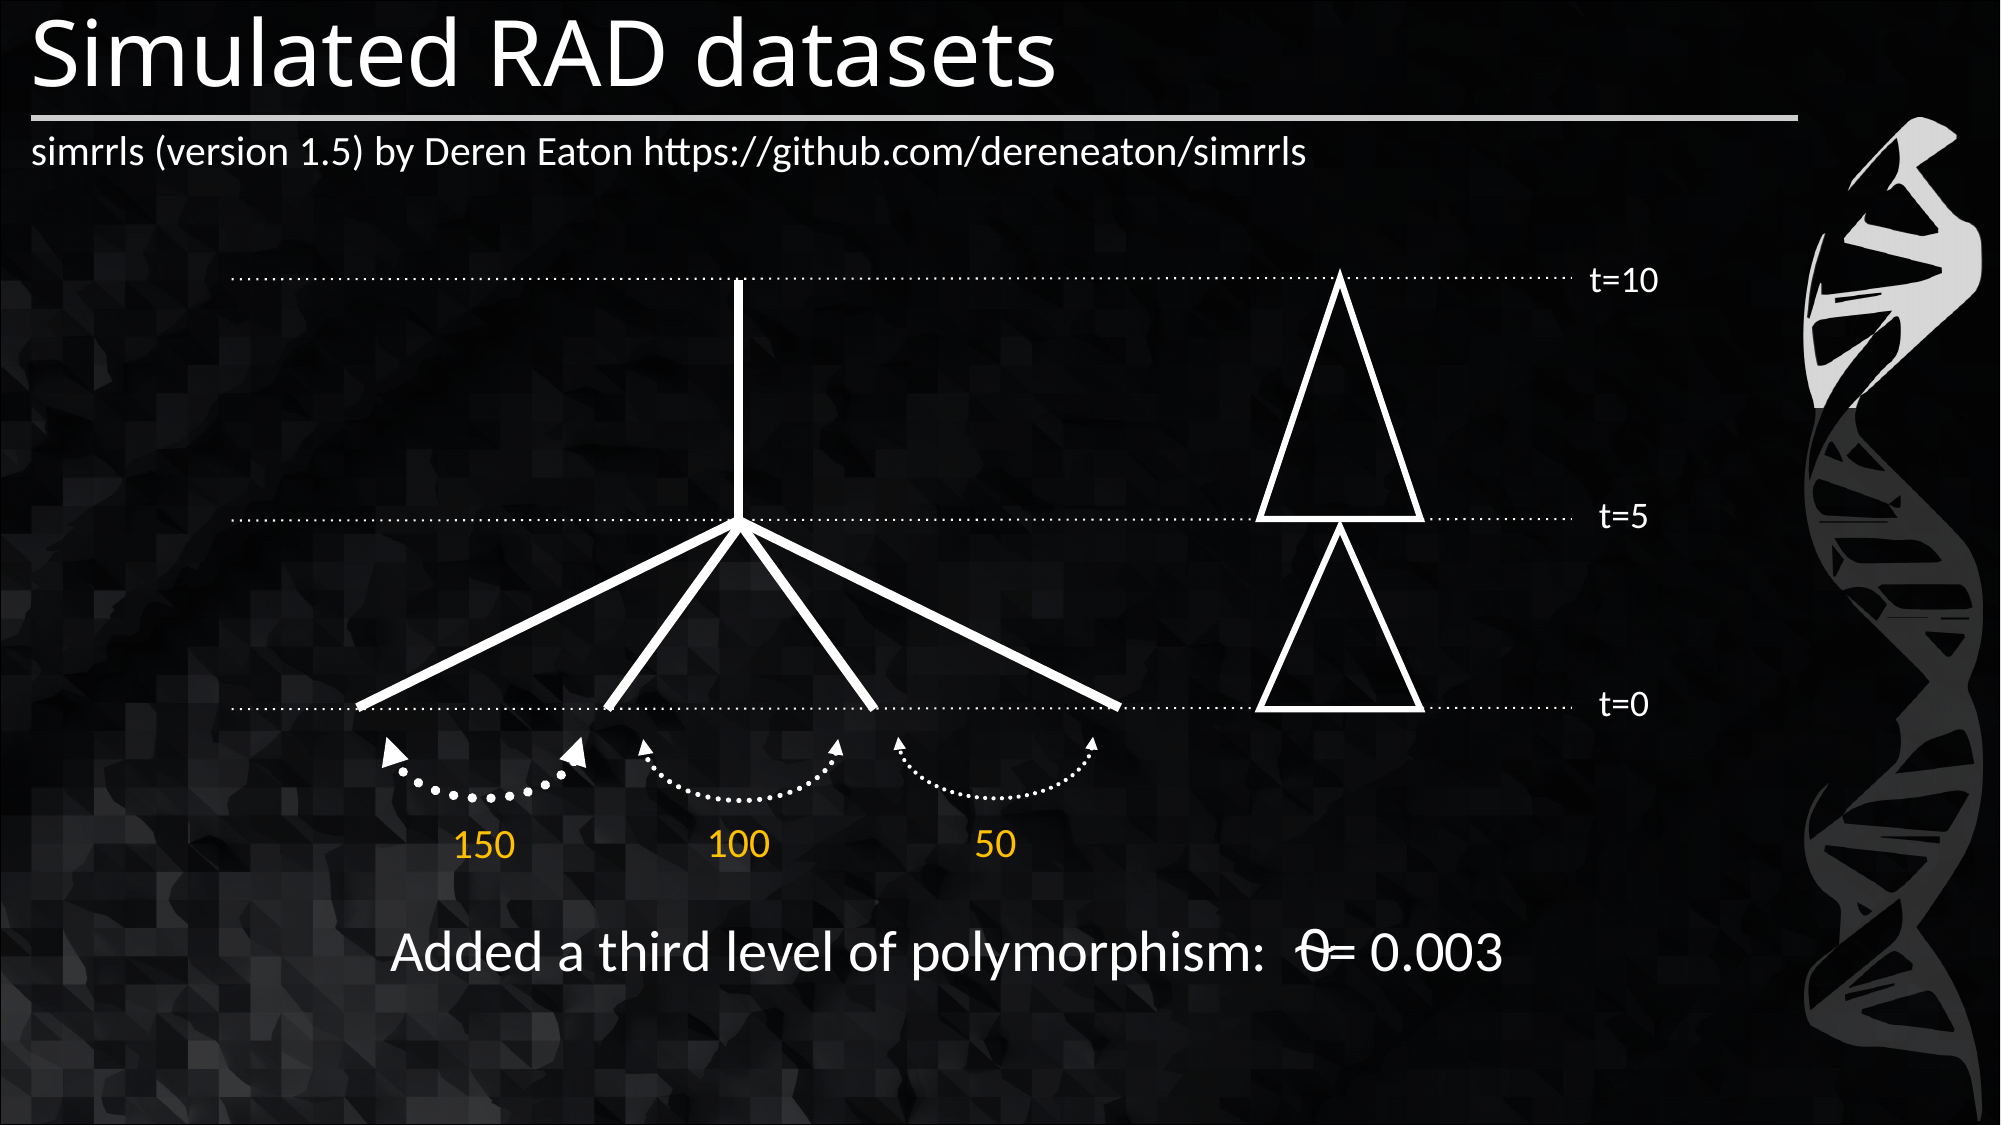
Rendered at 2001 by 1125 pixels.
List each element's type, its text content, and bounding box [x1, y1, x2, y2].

text_box [638, 738, 843, 802]
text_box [357, 521, 738, 707]
text_box simrrls (version 1.5) by Deren Eaton https://github.com/dereneaton/simrrls [16, 116, 1448, 181]
text_box Added a third level of polymorphism: ⍬ = 0.003 [231, 905, 1676, 991]
text_box t=10 [1571, 254, 1676, 312]
text_box [1259, 525, 1421, 707]
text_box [738, 521, 1120, 707]
text_box [893, 736, 1098, 800]
picture [1, 1, 1999, 1124]
text_box [381, 736, 587, 800]
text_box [606, 526, 739, 707]
text_box 100 [628, 808, 849, 874]
text_box [1259, 280, 1422, 519]
text_box t=0 [1571, 679, 1676, 737]
text_box 150 [373, 809, 595, 874]
text_box 50 [885, 808, 1106, 874]
text_box Simulated RAD datasets [15, 0, 1741, 218]
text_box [742, 526, 875, 707]
text_box t=5 [1571, 490, 1676, 548]
